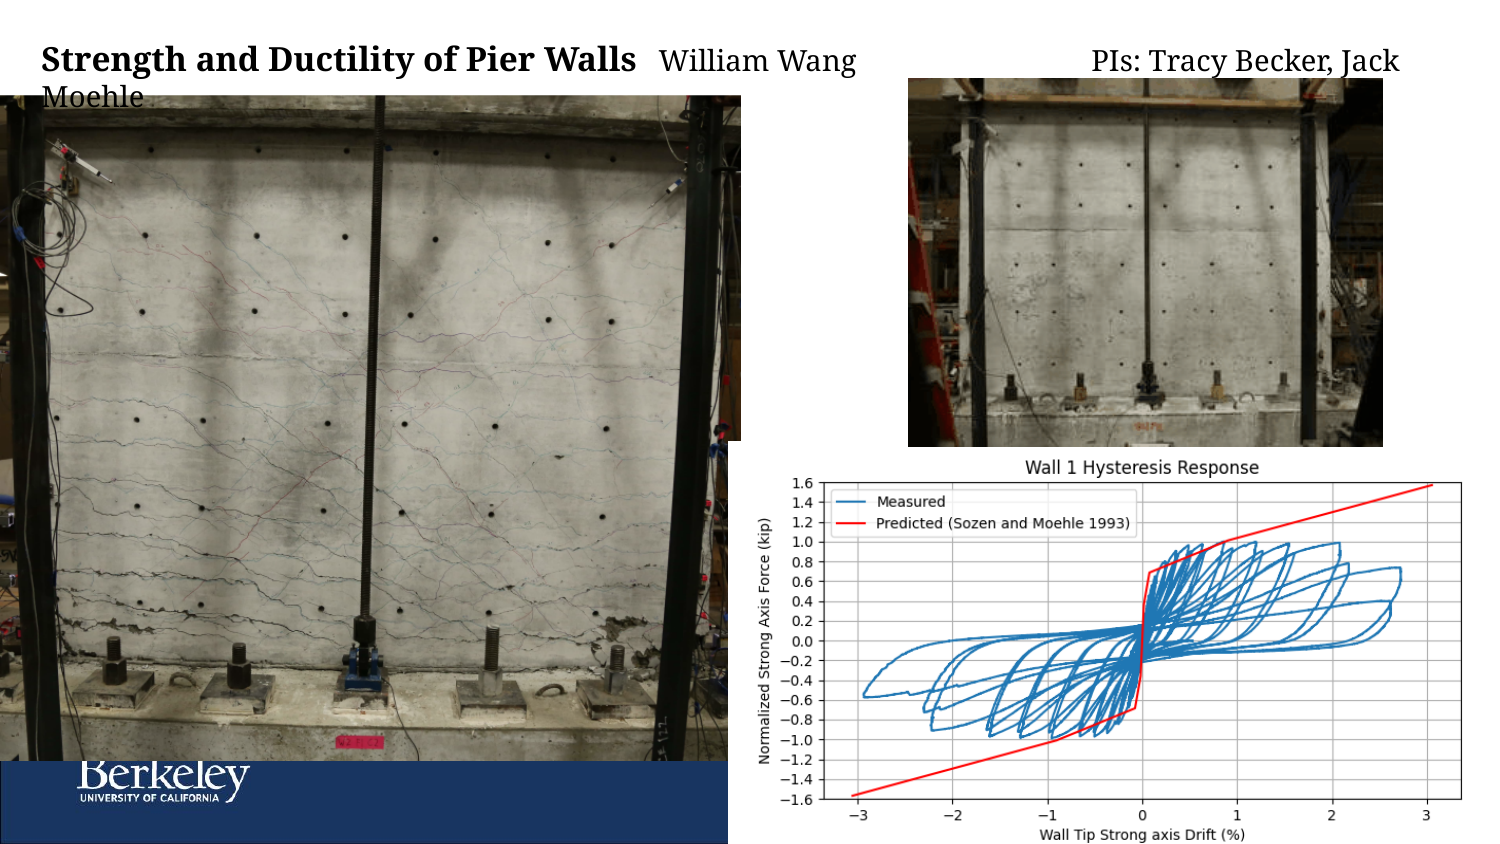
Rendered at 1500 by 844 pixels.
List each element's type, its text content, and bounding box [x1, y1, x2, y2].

title Strength and Ductility of Pier Walls William Wang PIs: Tracy Becker, Jack Moehle [26, 23, 1489, 100]
picture [0, 0, 1500, 844]
